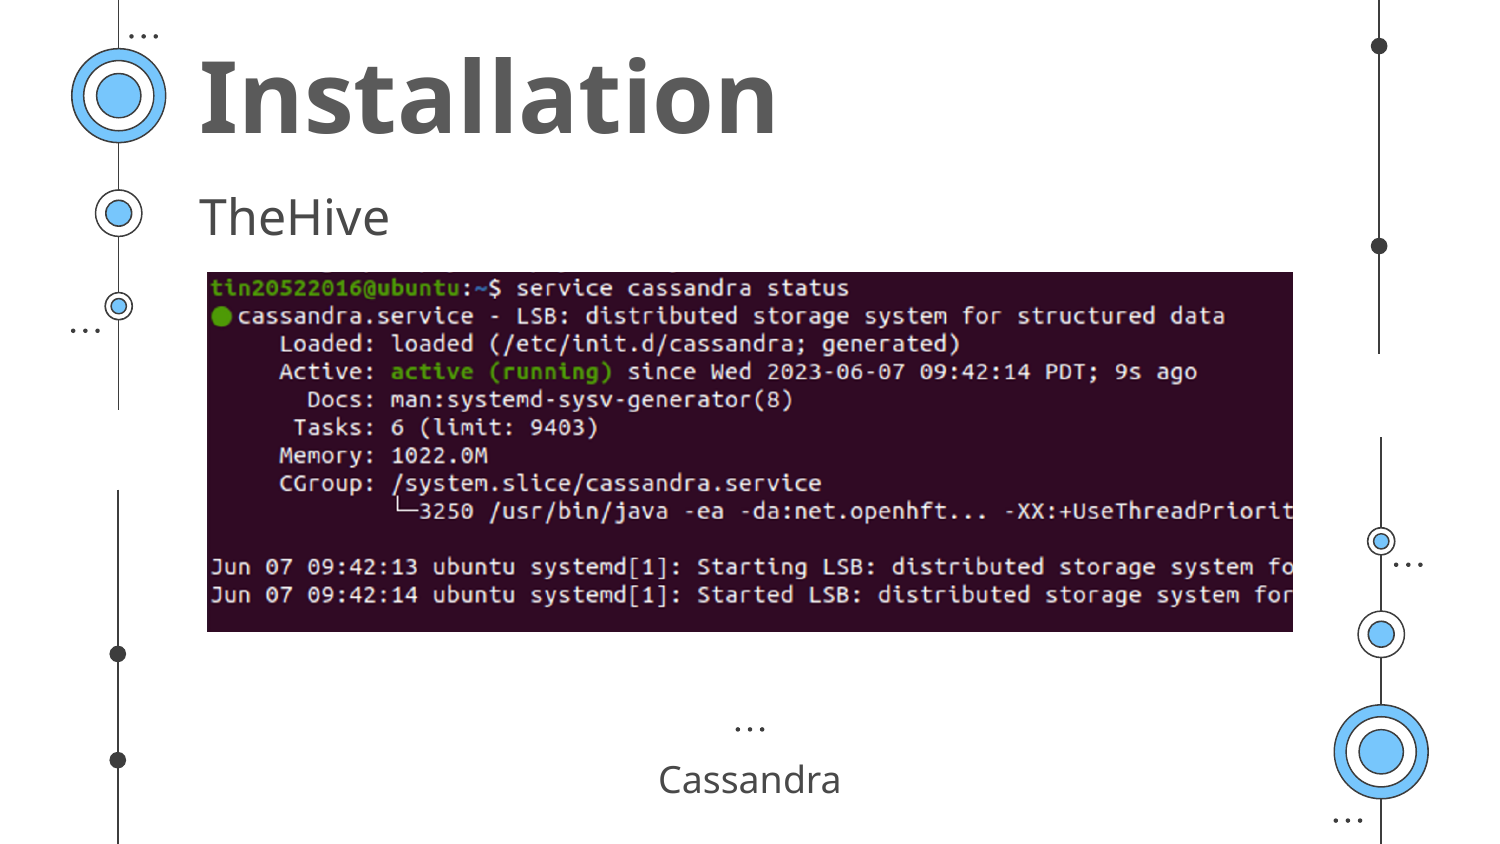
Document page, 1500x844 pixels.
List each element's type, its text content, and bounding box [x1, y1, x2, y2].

text_box TheHive [184, 140, 1405, 228]
picture [206, 272, 1294, 632]
text_box Cassandra [144, 718, 1355, 814]
text_box Installation [184, 27, 1040, 140]
